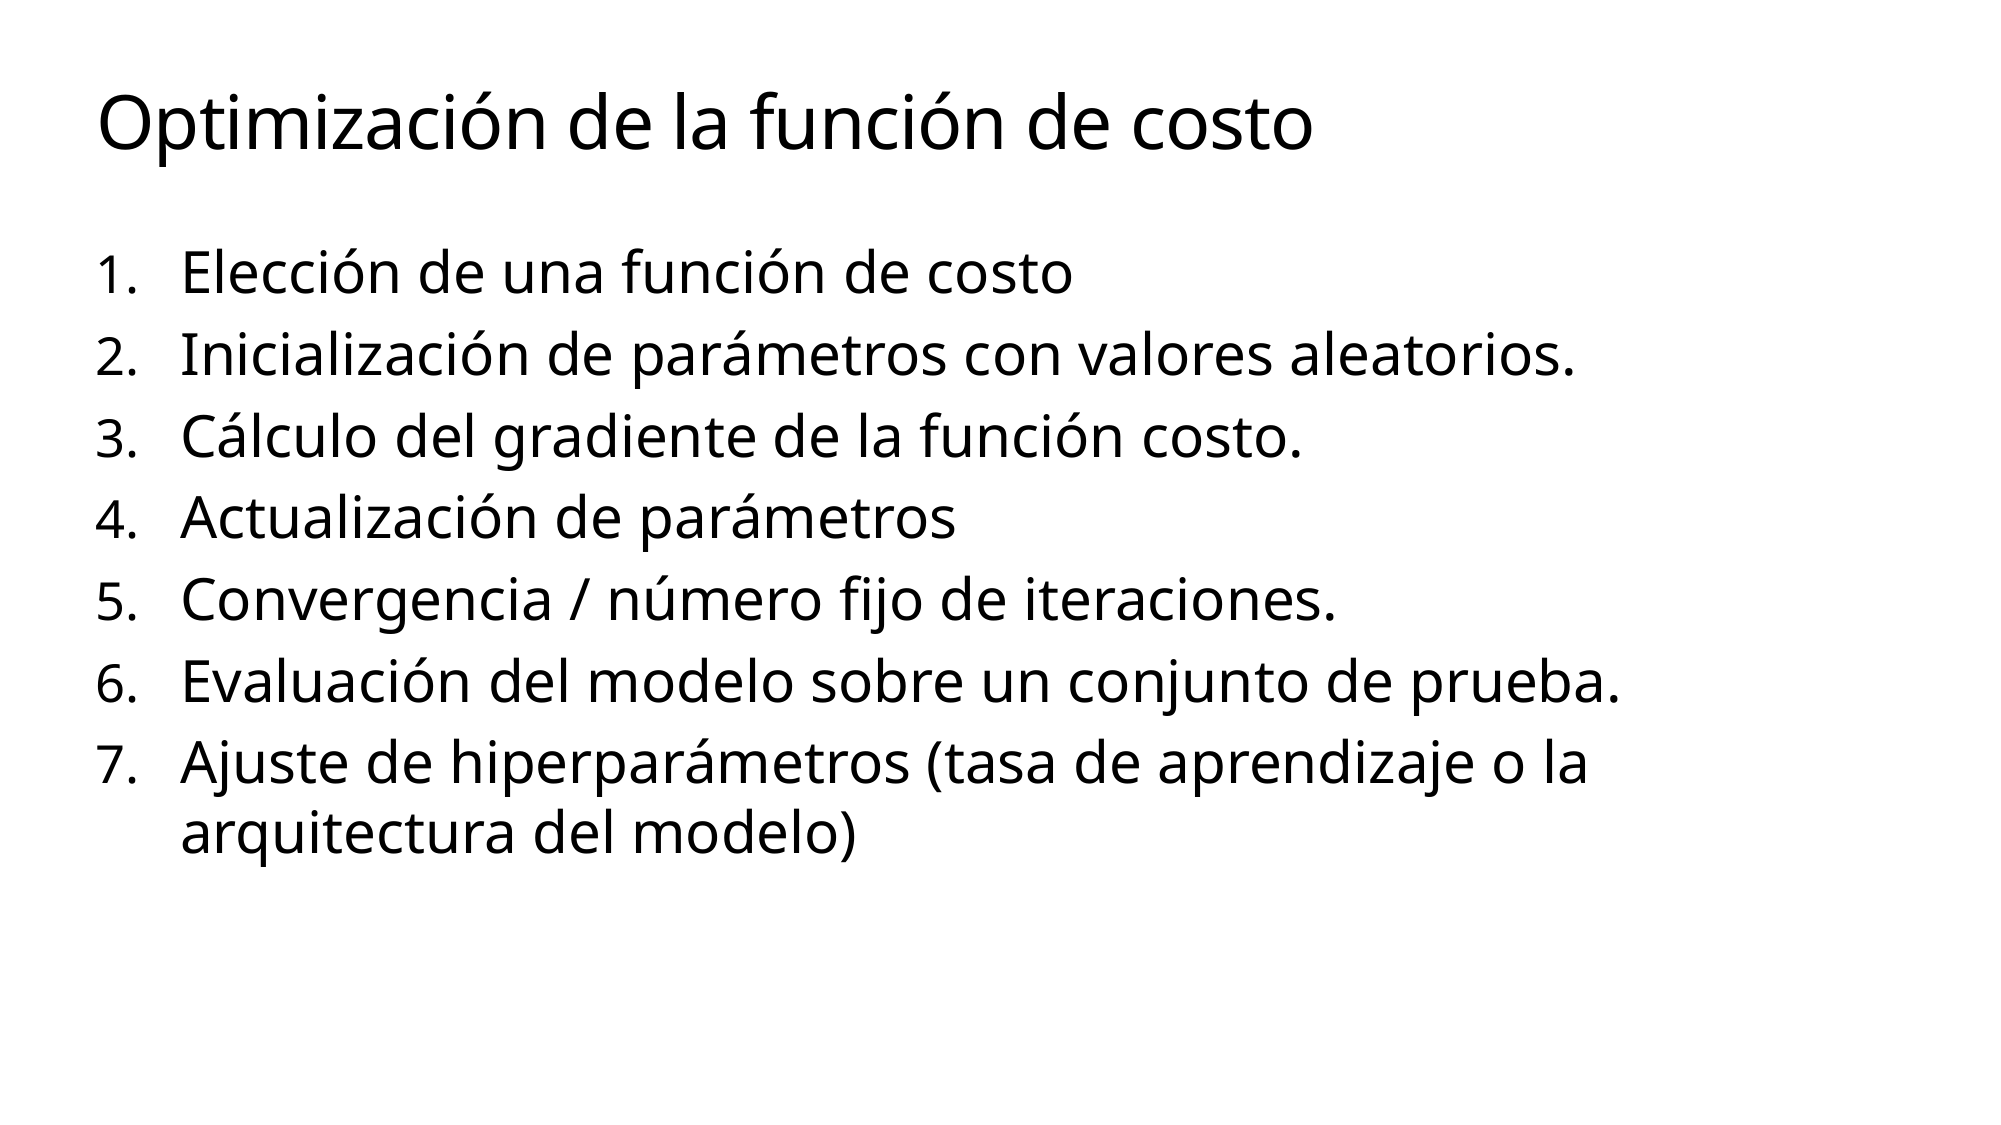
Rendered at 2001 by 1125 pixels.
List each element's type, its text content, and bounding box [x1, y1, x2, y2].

title Optimización de la función de costo [96, 75, 1904, 166]
list Elección de una función de costo Inicialización de parámetros con valores aleatorios. Cálculo del gradiente de la función costo. Actualización de parámetros Convergencia / número fijo de iteraciones. Evaluación del modelo sobre un conjunto de prueba. Ajuste de hiperparámetros (tasa de aprendizaje o la arquitectura del modelo) [95, 235, 1904, 957]
